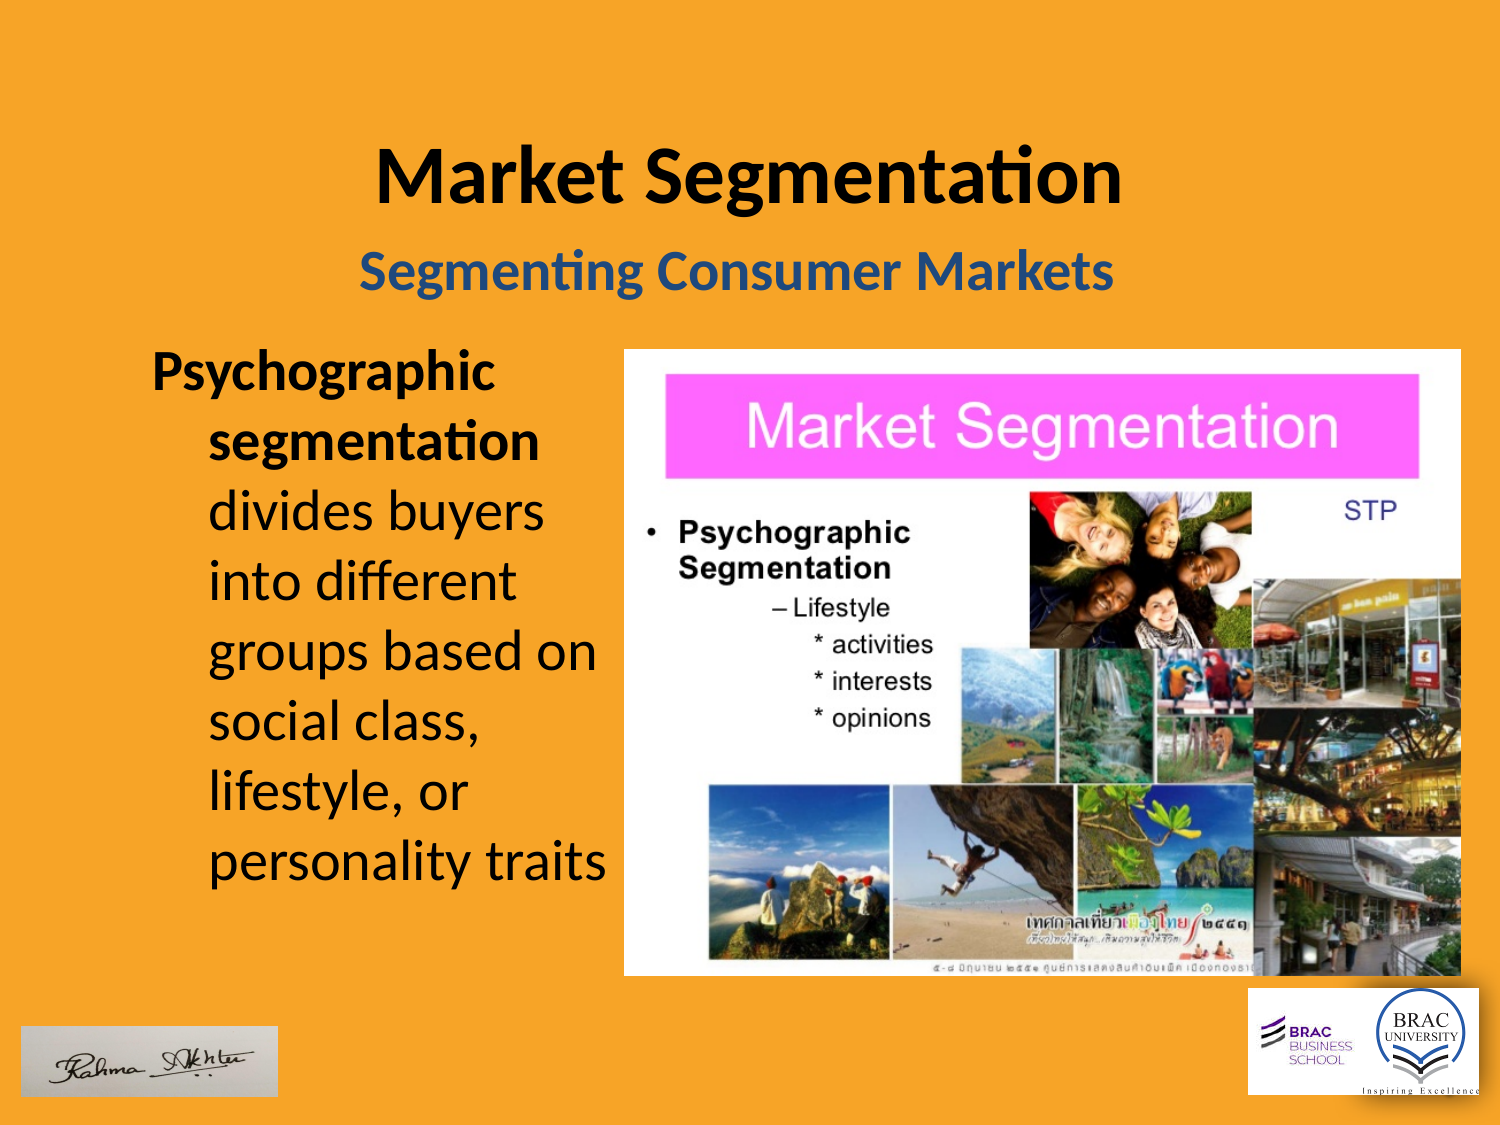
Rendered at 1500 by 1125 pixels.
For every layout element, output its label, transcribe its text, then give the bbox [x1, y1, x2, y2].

list Psychographic segmentation divides buyers into different groups based on social class, lifestyle, or personality traits [137, 324, 650, 1000]
picture [21, 1026, 278, 1098]
list Segmenting Consumer Markets [150, 224, 1325, 288]
title Market Segmentation [112, 37, 1388, 225]
picture [624, 348, 1461, 976]
picture [1247, 987, 1480, 1101]
